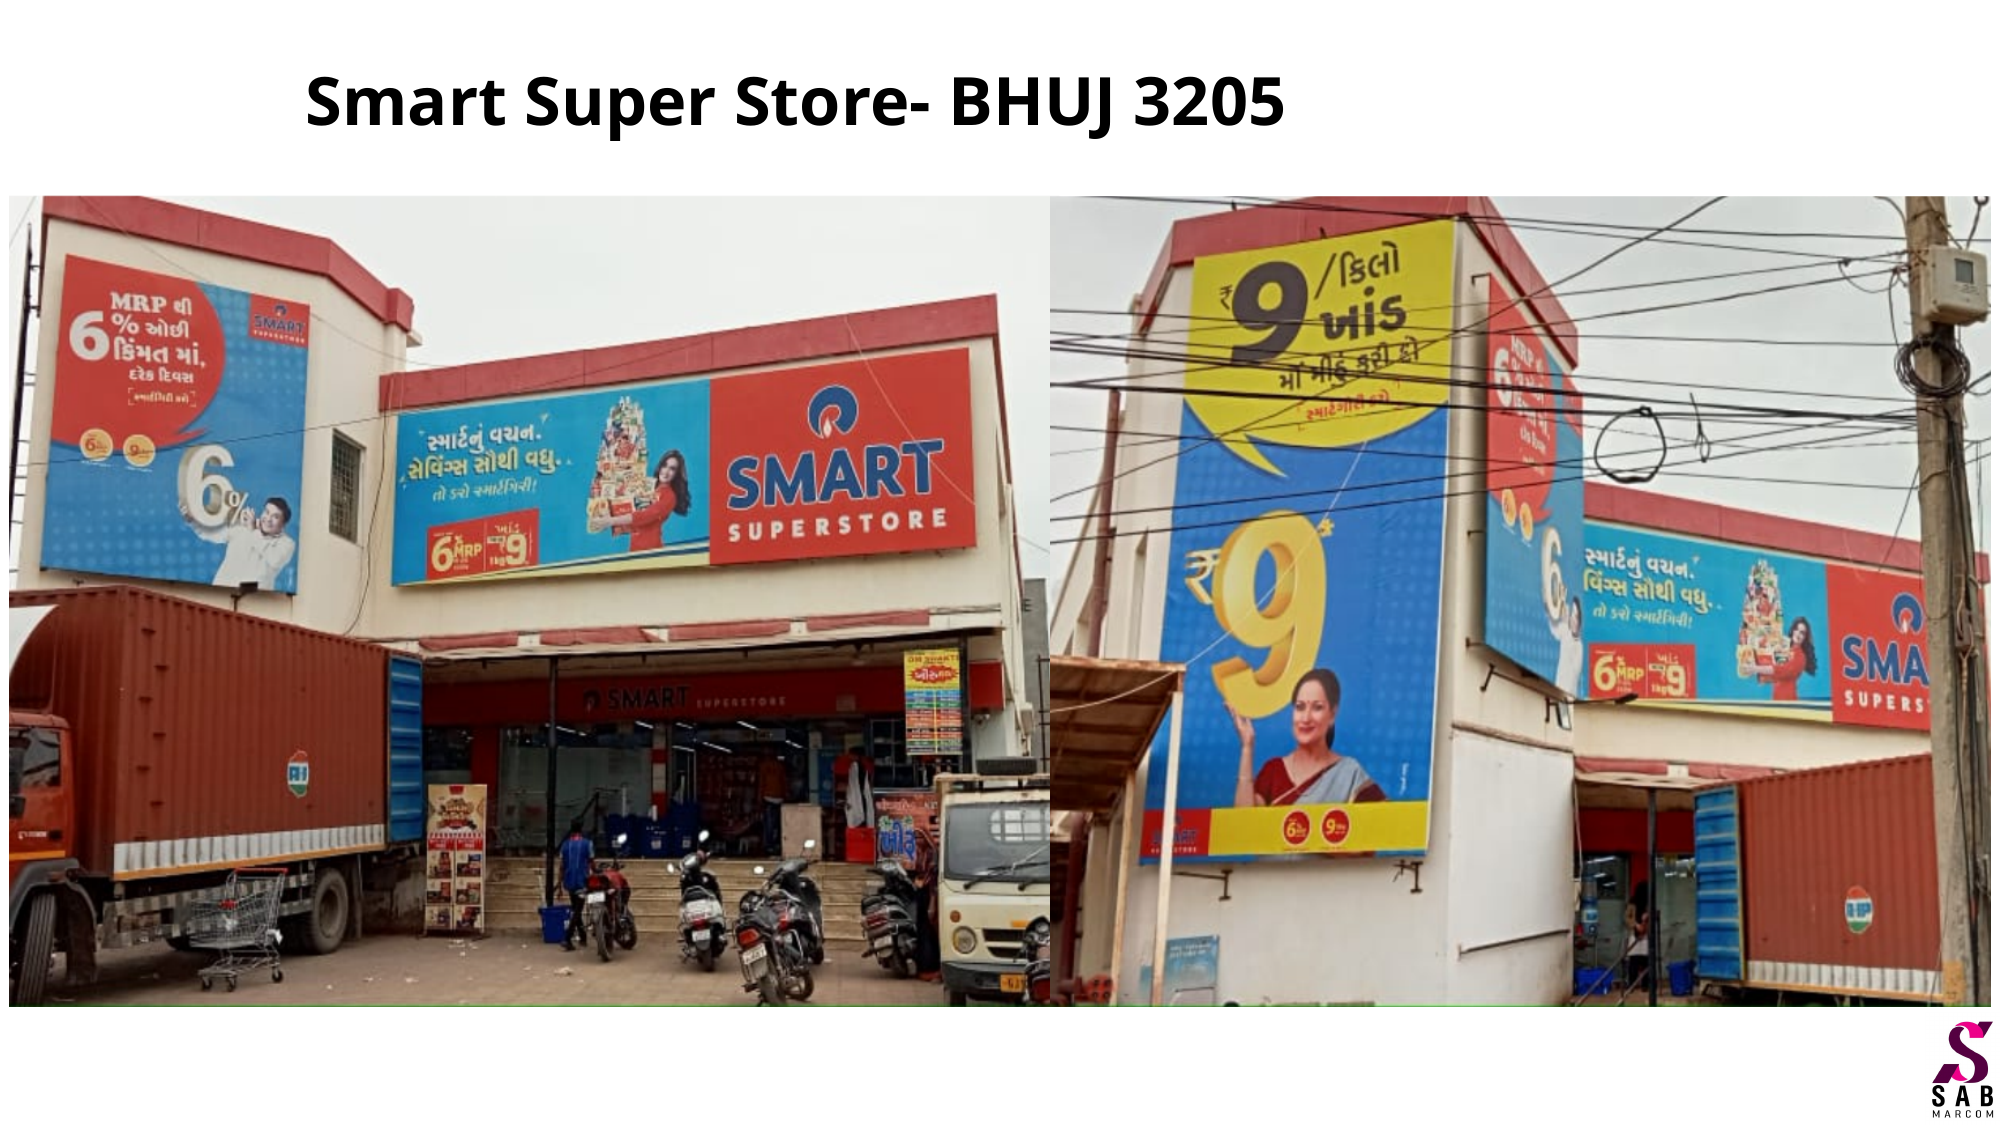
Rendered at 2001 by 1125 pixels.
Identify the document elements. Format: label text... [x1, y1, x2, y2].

picture [9, 75, 2000, 1125]
text_box Smart Super Store- BHUJ 3205 [291, 51, 2000, 146]
